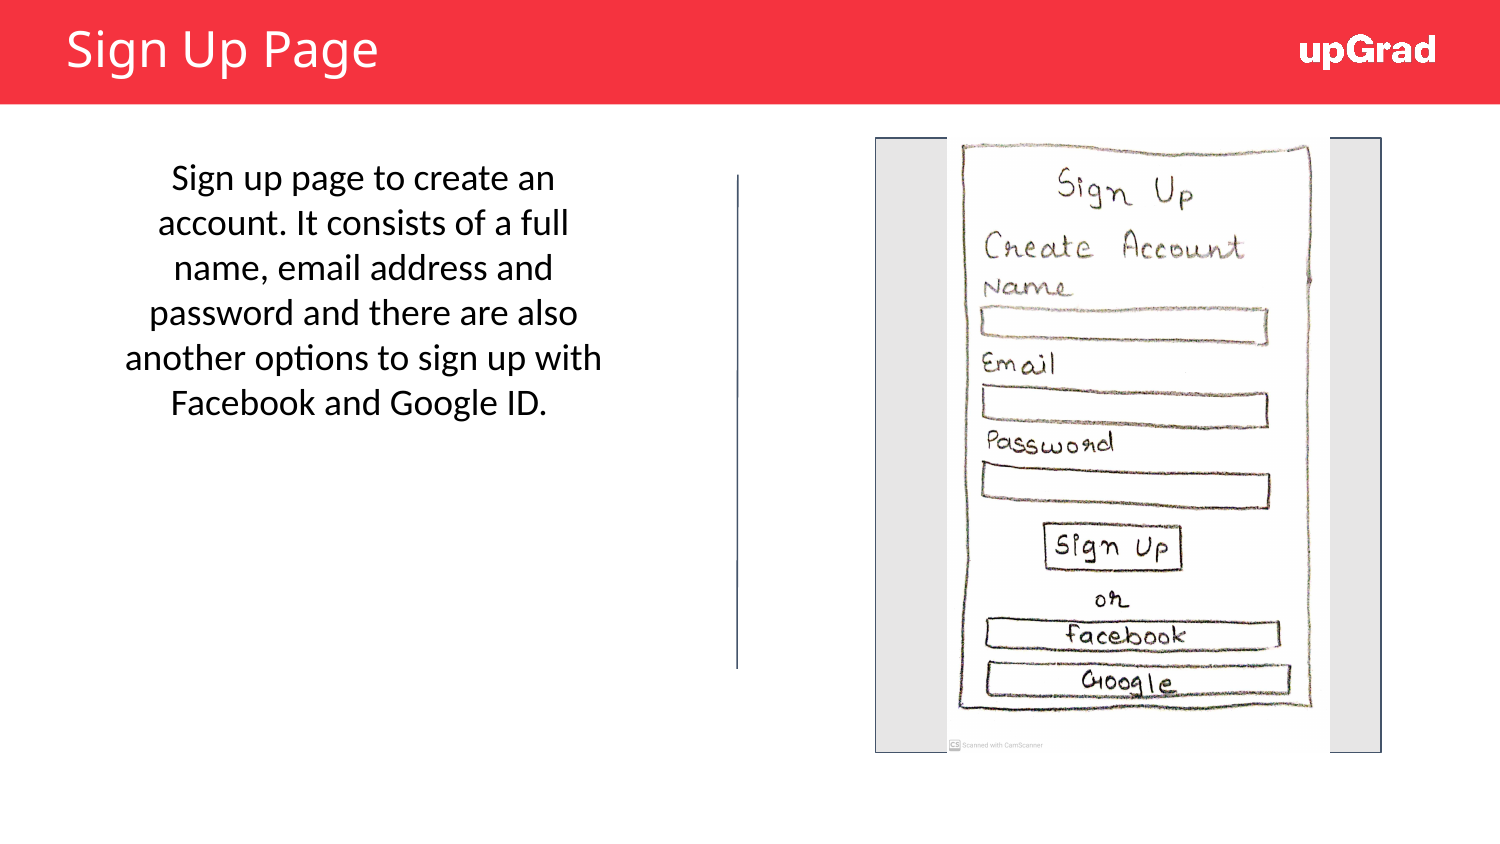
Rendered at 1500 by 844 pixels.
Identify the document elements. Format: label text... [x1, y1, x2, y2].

text_box [875, 137, 946, 753]
text_box [1331, 137, 1382, 753]
picture [947, 137, 1330, 753]
text_box Sign up page to create an account. It consists of a full name, email address and password and there are also another options to sign up with Facebook and Google ID. [103, 137, 625, 753]
picture [1300, 34, 1435, 70]
title Sign Up Page [51, 20, 665, 83]
